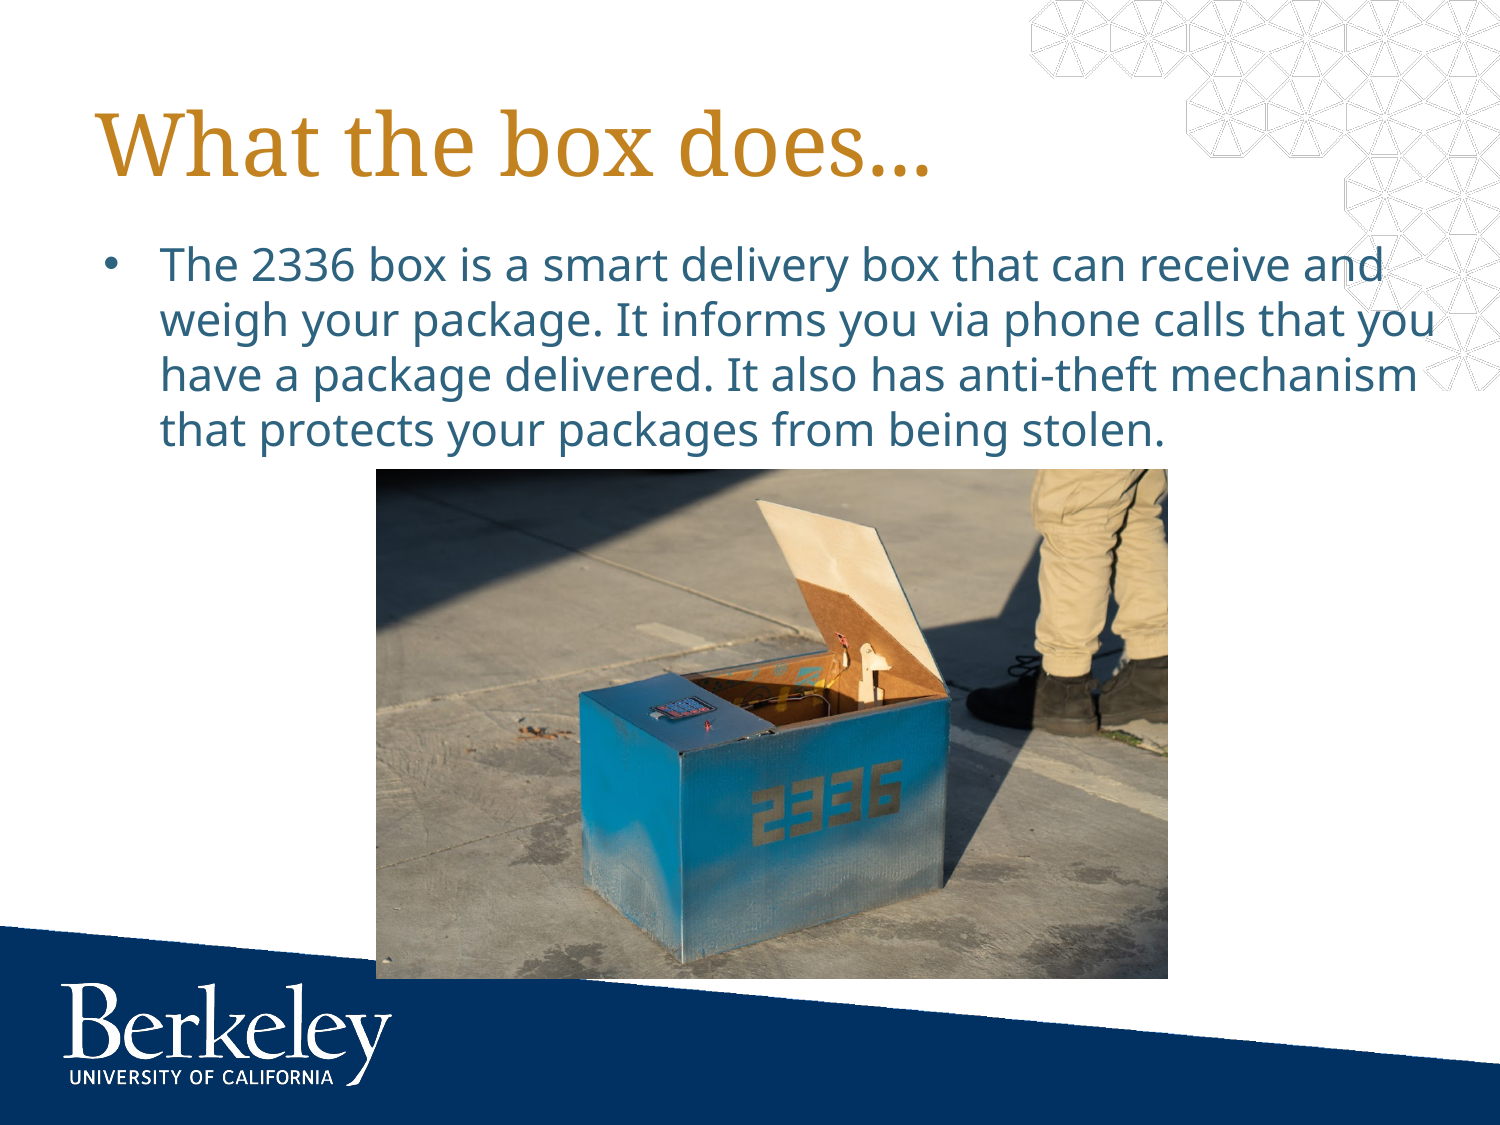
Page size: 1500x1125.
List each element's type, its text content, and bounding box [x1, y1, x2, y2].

title What the box does... [79, 46, 1354, 236]
picture [0, 468, 1500, 1125]
list The 2336 box is a smart delivery box that can receive and weigh your package. It informs you via phone calls that you have a package delivered. It also has anti-theft mechanism that protects your packages from being stolen. [88, 228, 1474, 567]
picture [1029, 0, 1500, 391]
